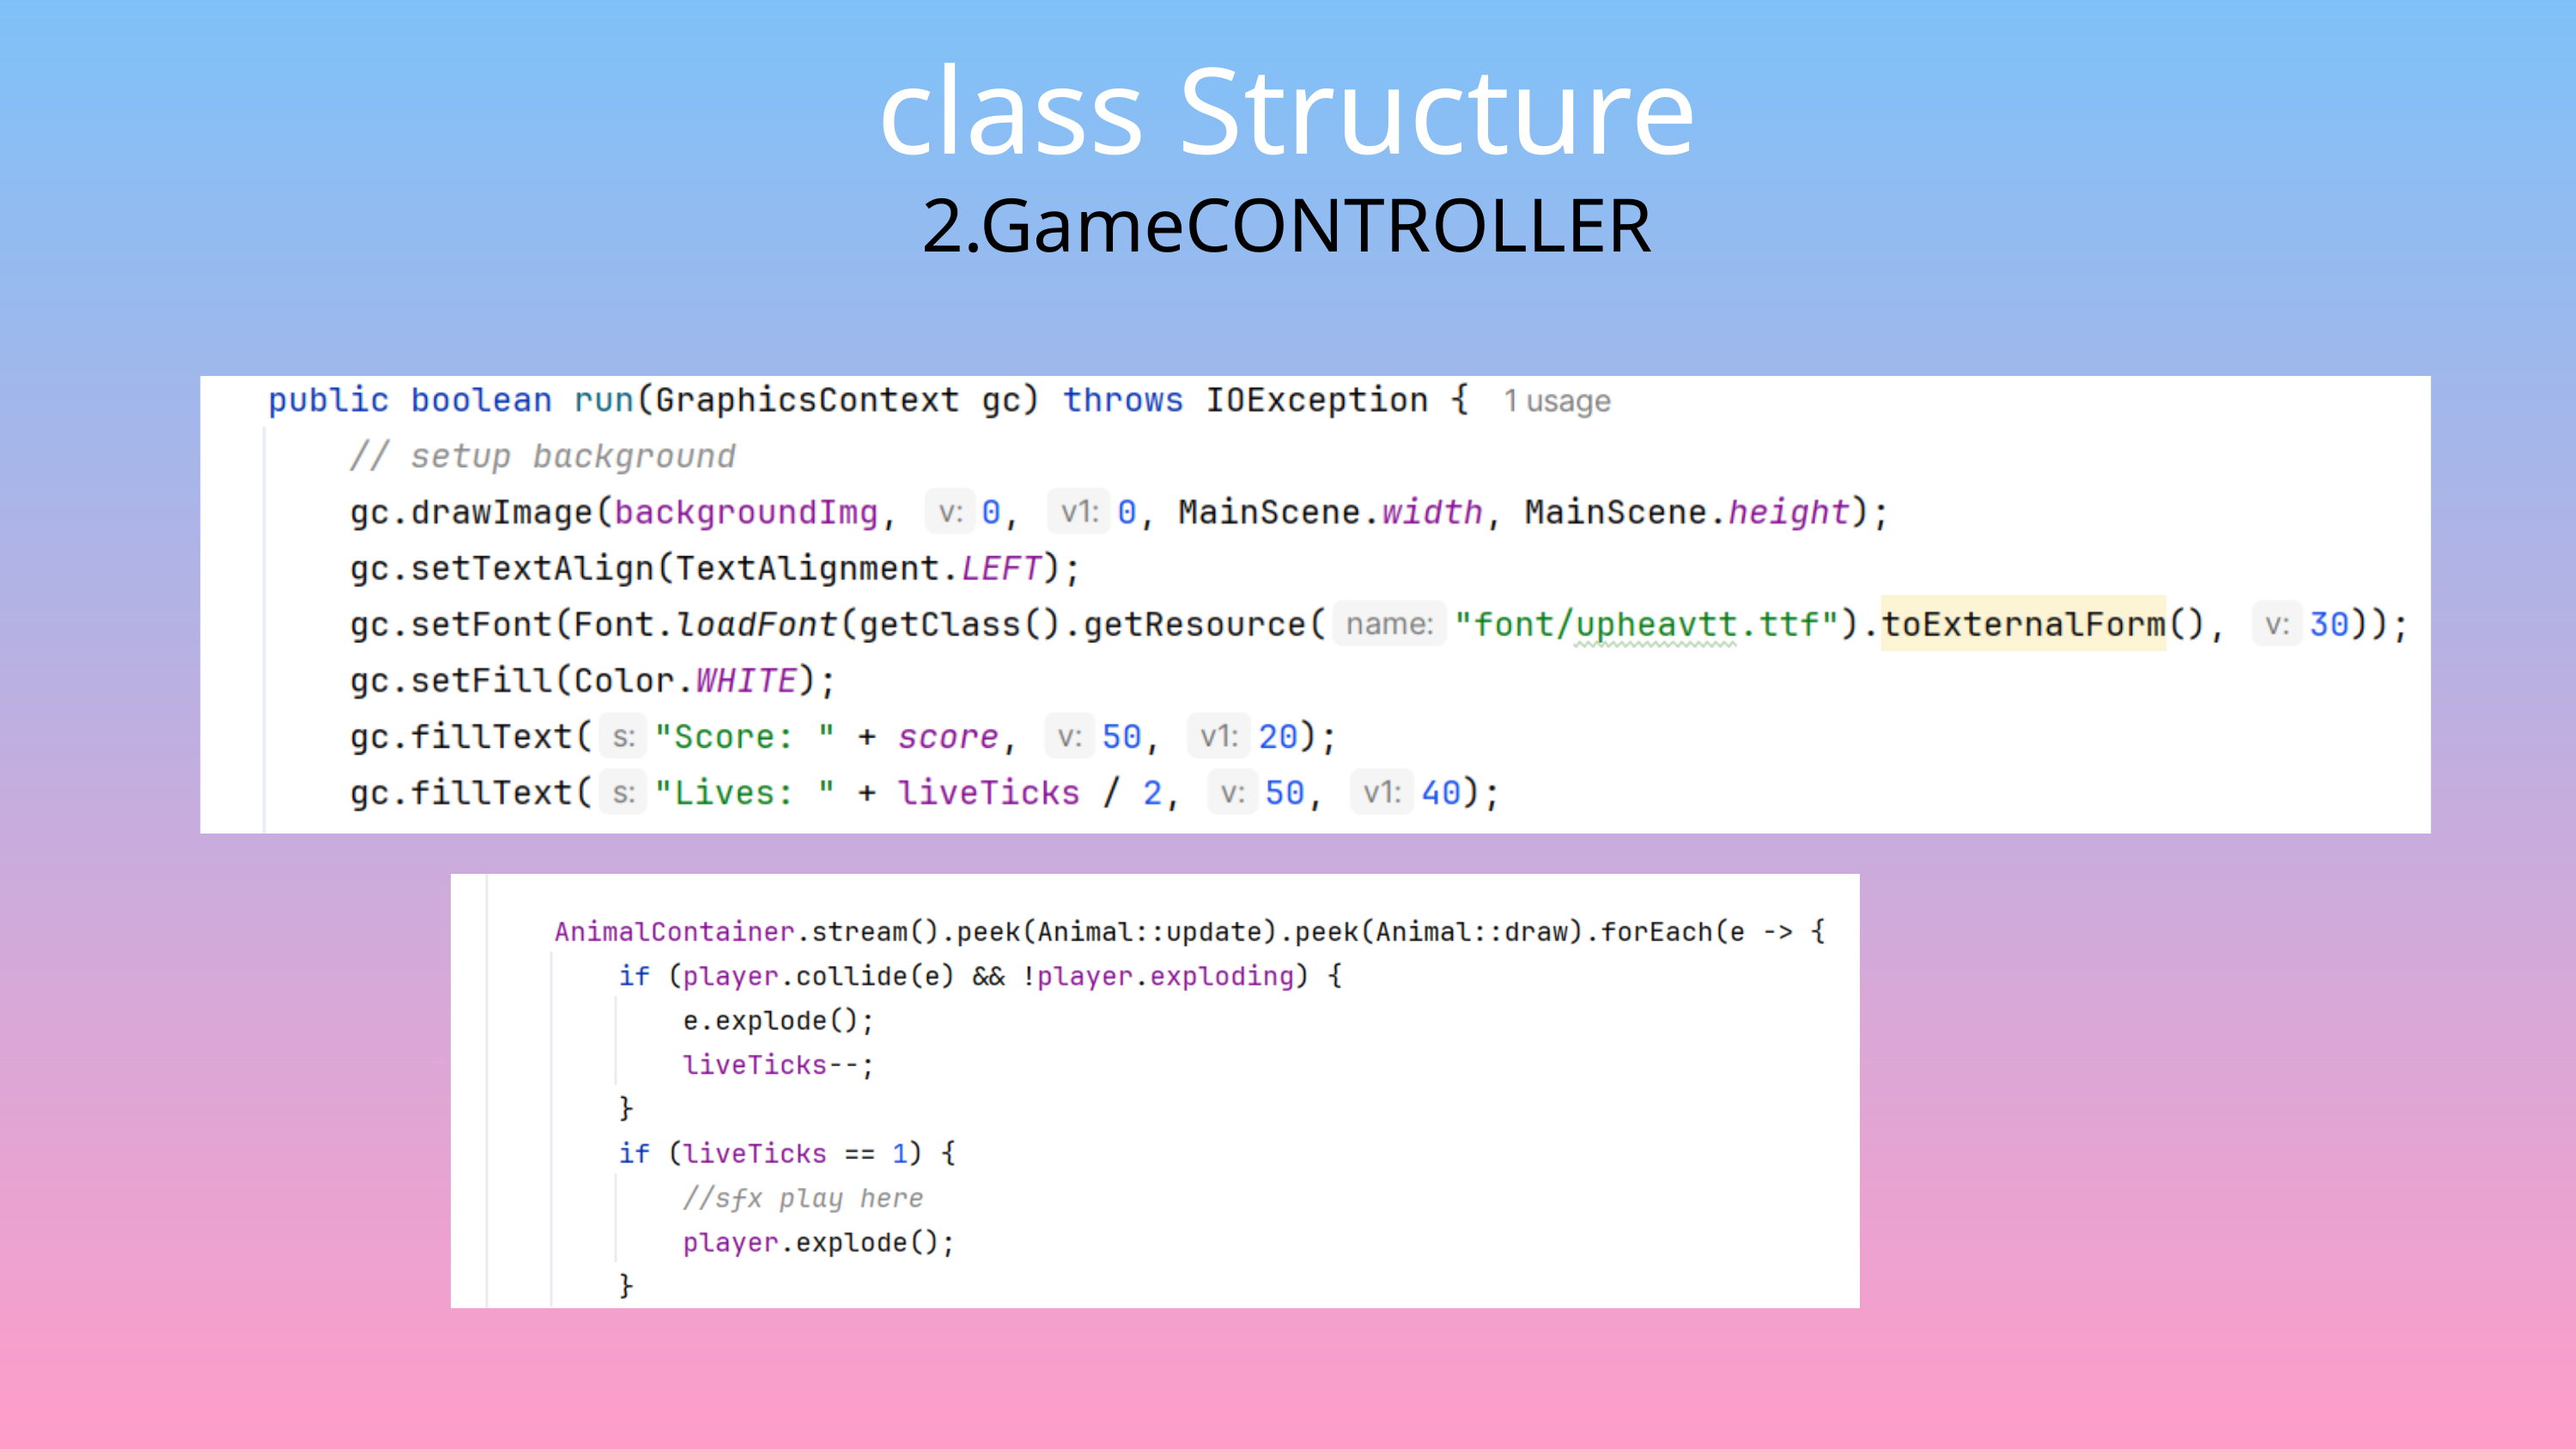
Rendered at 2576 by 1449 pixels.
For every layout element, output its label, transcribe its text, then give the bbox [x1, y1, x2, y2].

picture [450, 874, 1861, 1308]
text_box 2.GameCONTROLLER [654, 162, 1922, 267]
text_box [200, 376, 2432, 834]
text_box class Structure [261, 10, 2314, 179]
